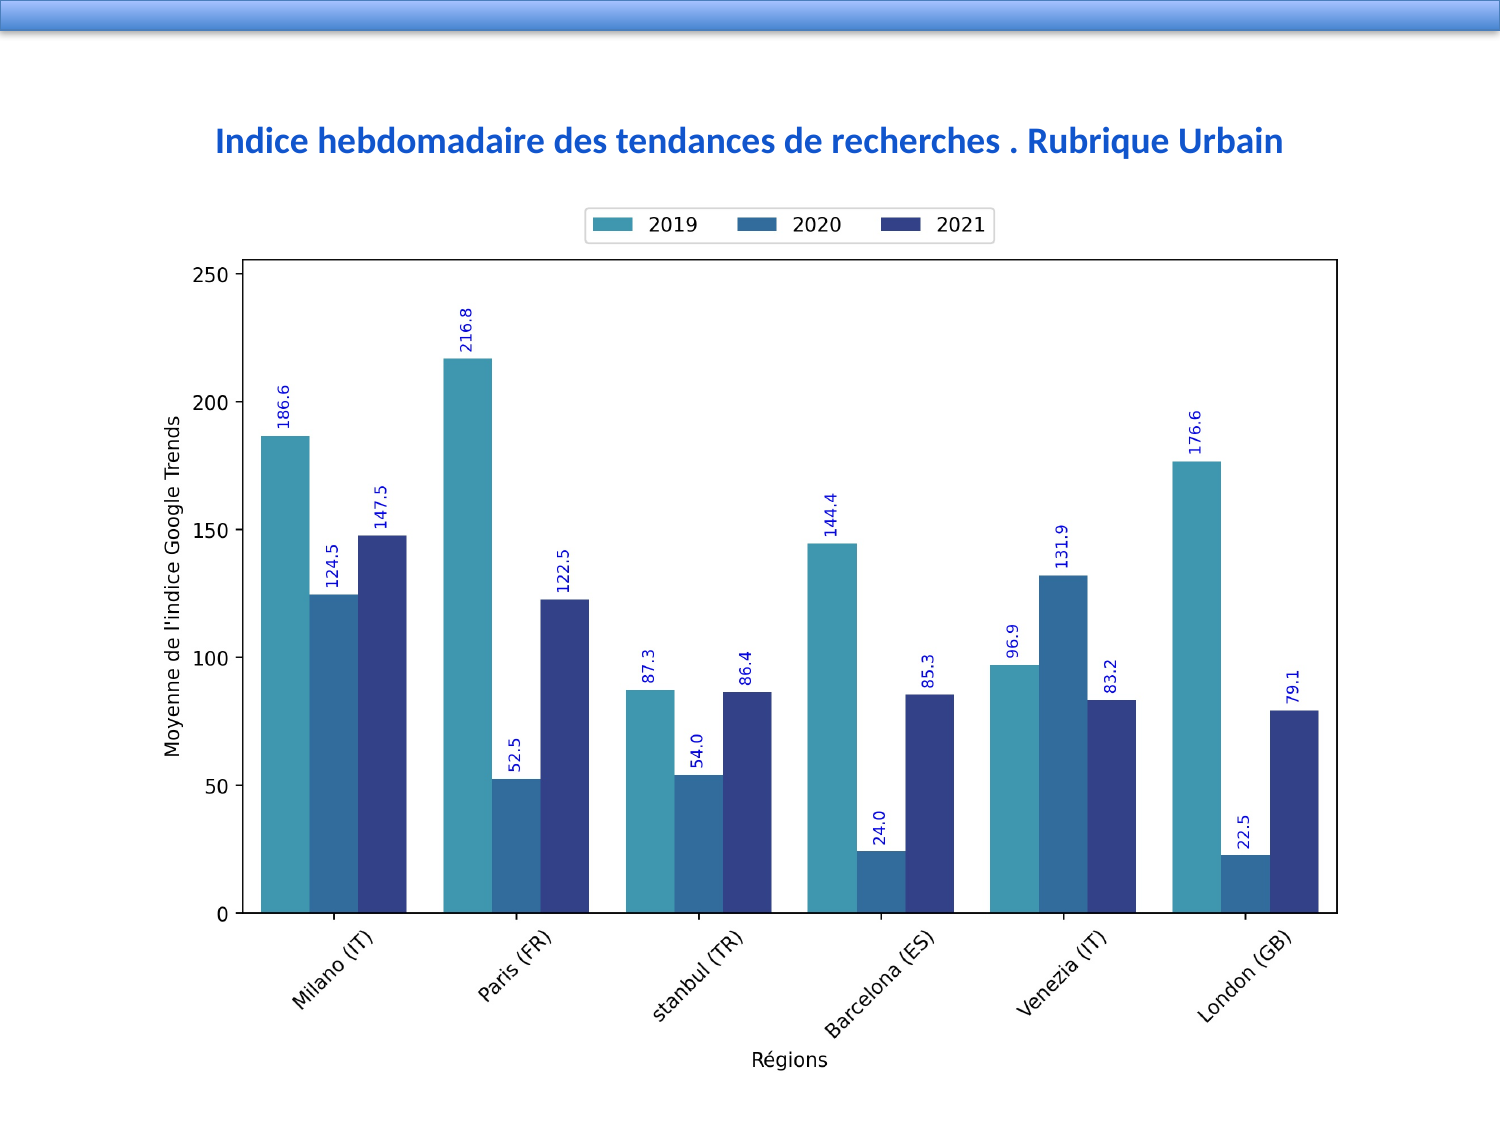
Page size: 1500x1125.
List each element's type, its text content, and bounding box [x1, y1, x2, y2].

picture [149, 194, 1351, 1084]
text_box [0, 0, 1500, 31]
title Indice hebdomadaire des tendances de recherches . Rubrique Urbain [75, 45, 1425, 233]
